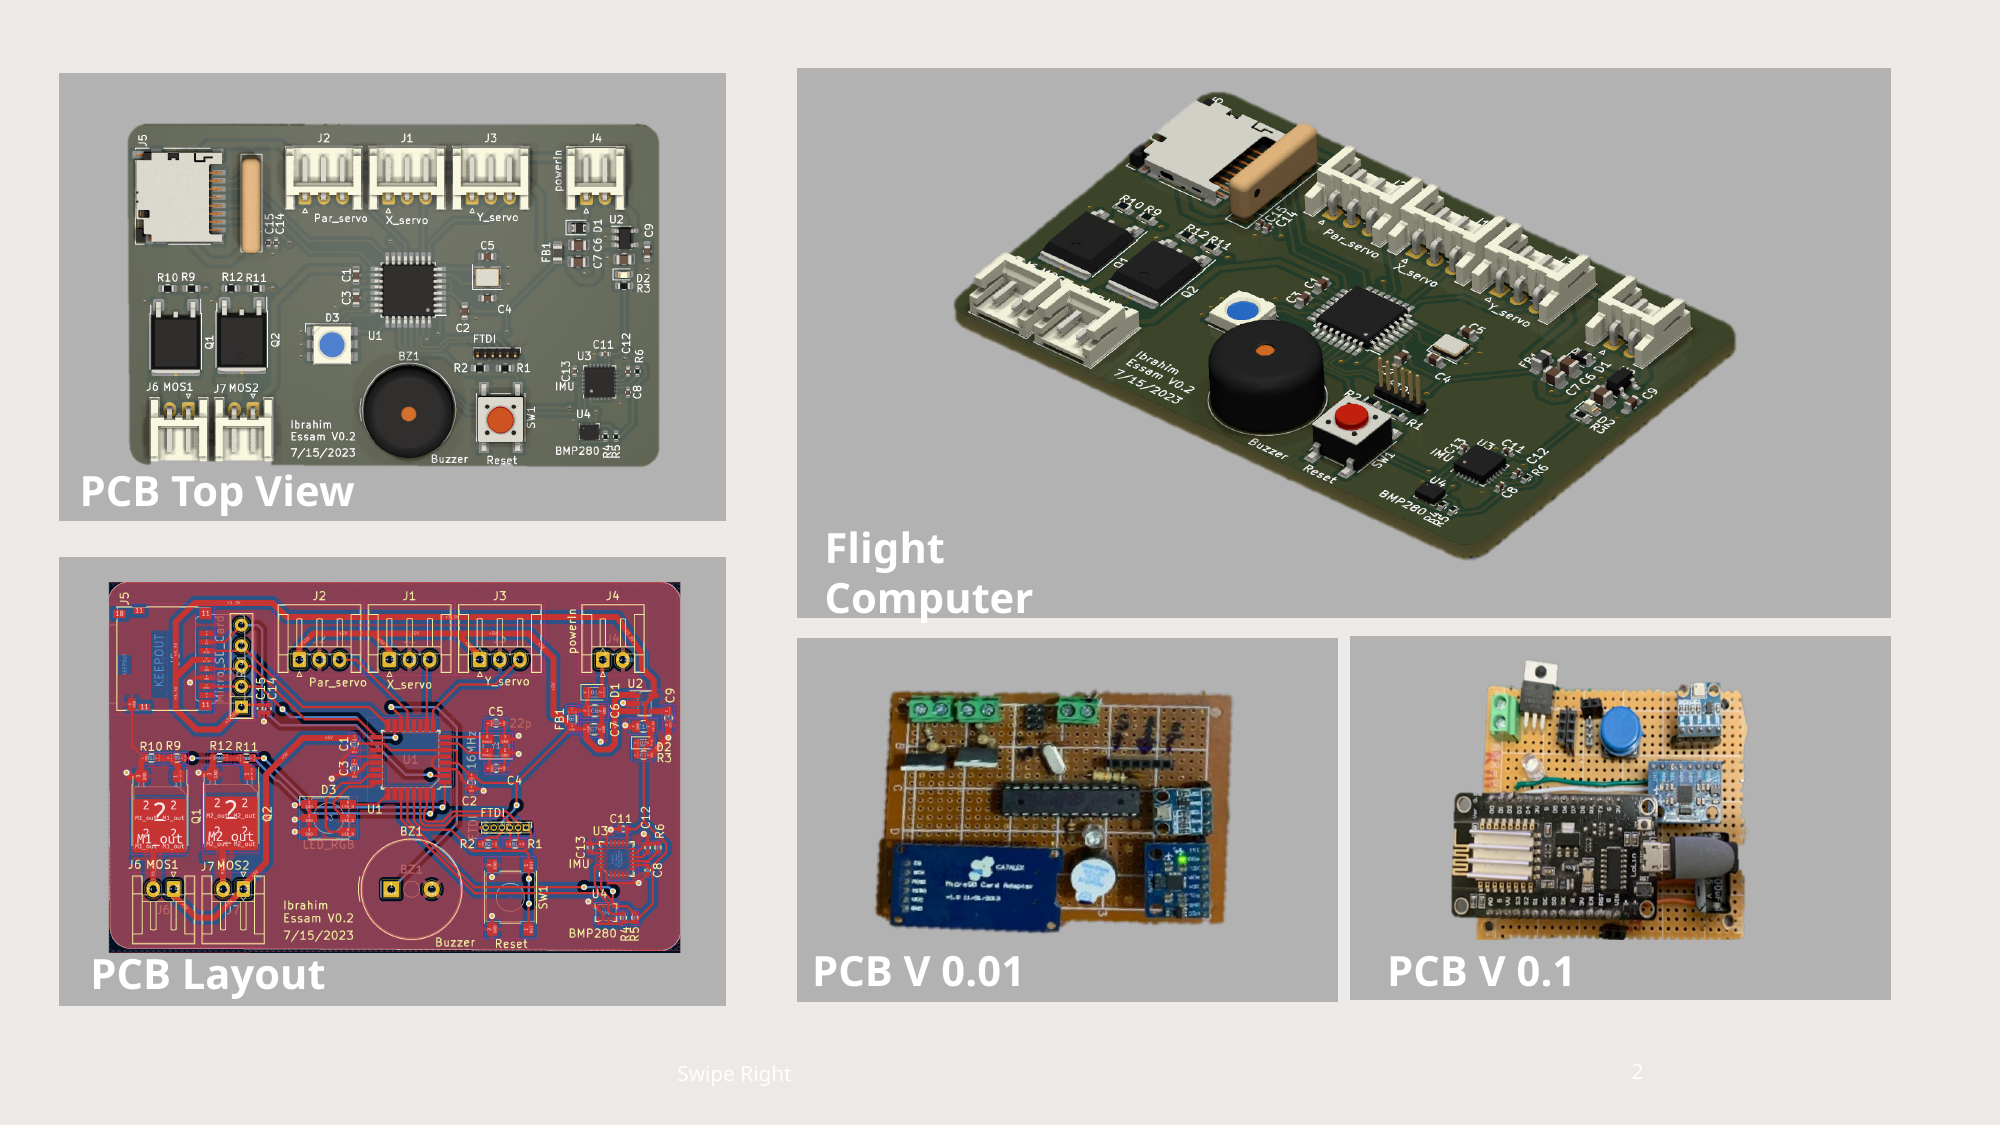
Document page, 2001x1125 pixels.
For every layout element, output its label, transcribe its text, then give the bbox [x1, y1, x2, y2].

footer Swipe Right [662, 1042, 1338, 1103]
picture [797, 638, 1338, 1002]
slide_number 2 [1412, 1042, 1863, 1103]
picture [59, 557, 726, 1006]
picture [797, 68, 1891, 618]
picture [59, 73, 738, 521]
picture [1350, 633, 1891, 1000]
